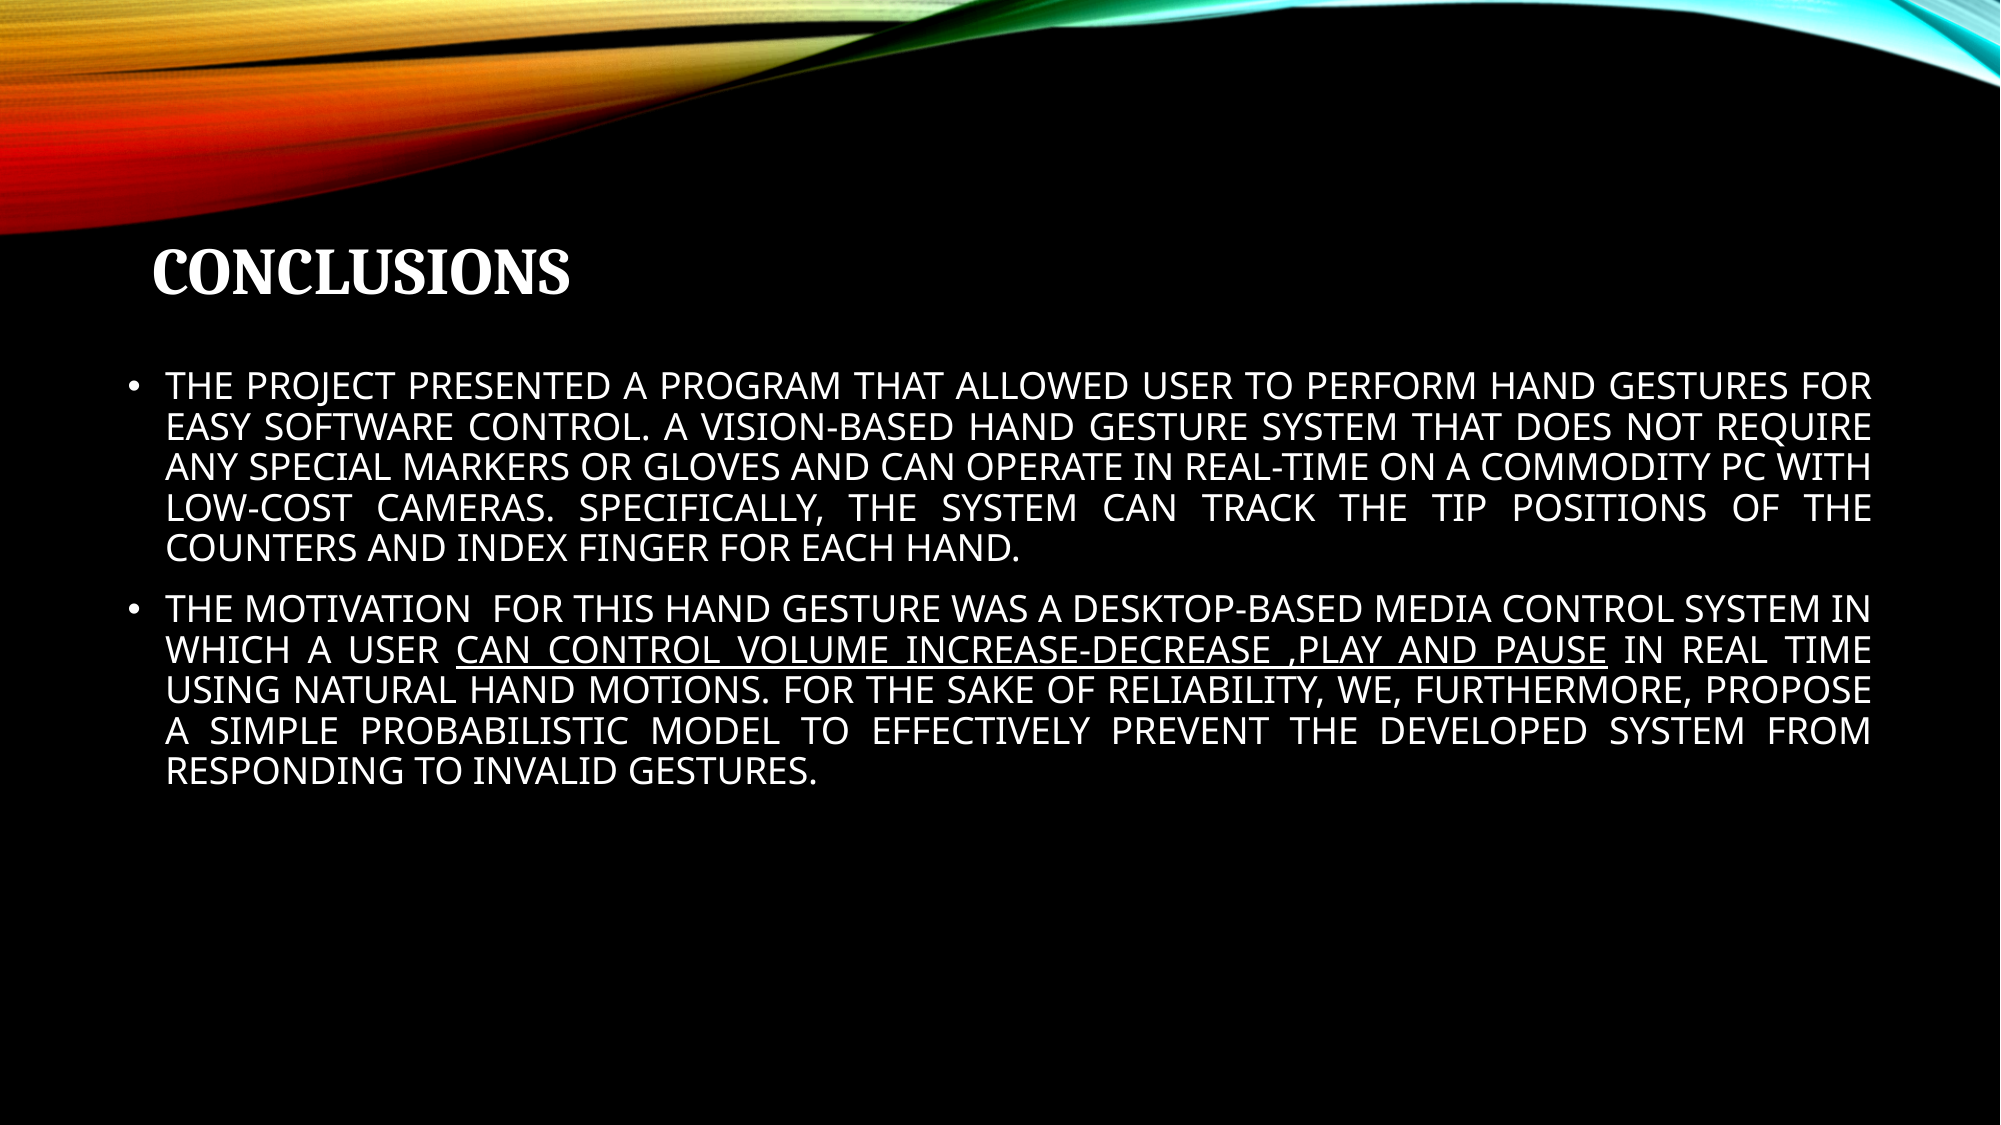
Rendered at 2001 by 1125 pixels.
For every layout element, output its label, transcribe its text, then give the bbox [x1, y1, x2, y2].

text_box CONCLUSIONS [137, 220, 1138, 316]
list THE PROJECT PRESENTED A PROGRAM THAT ALLOWED USER TO PERFORM HAND GESTURES FOR EASY SOFTWARE CONTROL. A VISION-BASED HAND GESTURE SYSTEM THAT DOES NOT REQUIRE ANY SPECIAL MARKERS OR GLOVES AND CAN OPERATE IN REAL-TIME ON A COMMODITY PC WITH LOW-COST CAMERAS. SPECIFICALLY, THE SYSTEM CAN TRACK THE TIP POSITIONS OF THE COUNTERS AND INDEX FINGER FOR EACH HAND. THE MOTIVATION FOR THIS HAND GESTURE WAS A DESKTOP-BASED MEDIA CONTROL SYSTEM IN WHICH A USER CAN CONTROL VOLUME INCREASE-DECREASE ,PLAY AND PAUSE IN REAL TIME USING NATURAL HAND MOTIONS. FOR THE SAKE OF RELIABILITY, WE, FURTHERMORE, PROPOSE A SIMPLE PROBABILISTIC MODEL TO EFFECTIVELY PREVENT THE DEVELOPED SYSTEM FROM RESPONDING TO INVALID GESTURES. [112, 360, 1888, 1021]
picture [0, 0, 2000, 237]
